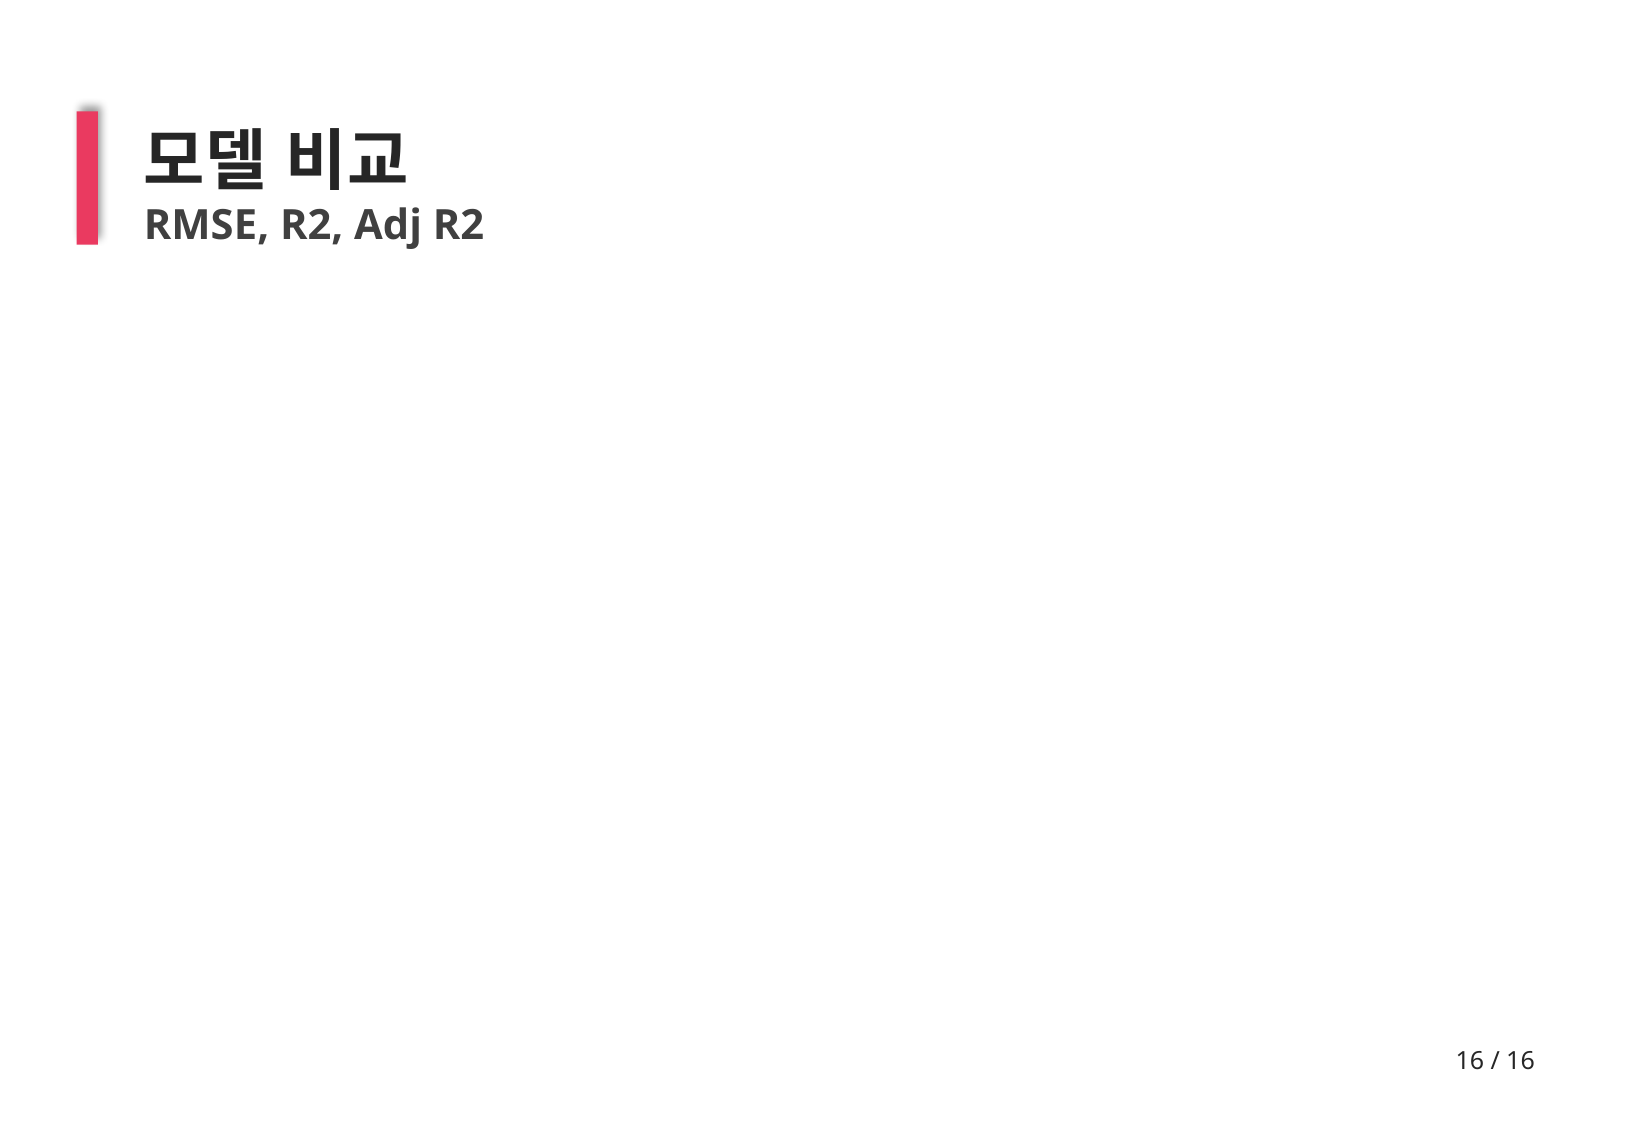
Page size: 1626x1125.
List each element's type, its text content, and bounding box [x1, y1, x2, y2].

text_box 모델 비교 RMSE, R2, Adj R2 [129, 110, 759, 255]
text_box [76, 110, 99, 246]
text_box 16 / 16 [1440, 1037, 1560, 1082]
